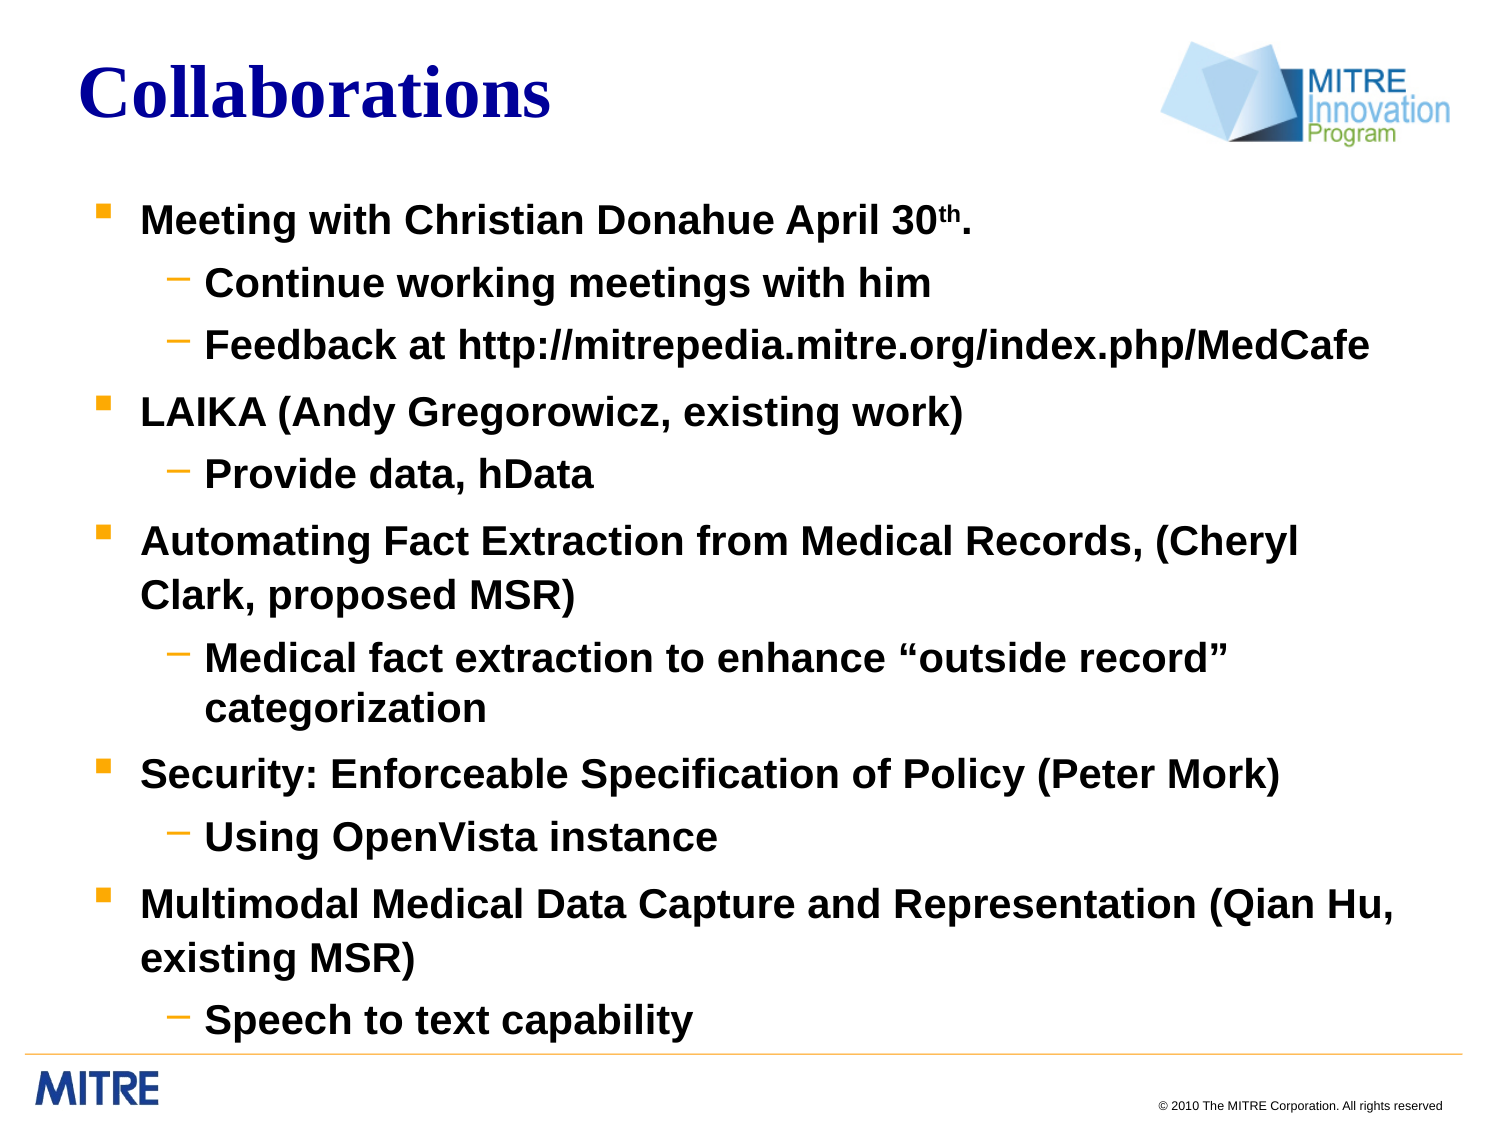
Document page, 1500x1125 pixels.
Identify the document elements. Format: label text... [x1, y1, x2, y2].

picture [30, 1068, 163, 1111]
title Collaborations [62, 62, 1413, 151]
picture [1160, 41, 1450, 150]
list Meeting with Christian Donahue April 30th. Continue working meetings with him Feedback at http://mitrepedia.mitre.org/index.php/MedCafe LAIKA (Andy Gregorowicz, existing work) Provide data, hData Automating Fact Extraction from Medical Records, (Cheryl Clark, proposed MSR) Medical fact extraction to enhance “outside record” categorization Security: Enforceable Specification of Policy (Peter Mork) Using OpenVista instance Multimodal Medical Data Capture and Representation (Qian Hu, existing MSR) Speech to text capability [76, 180, 1411, 971]
